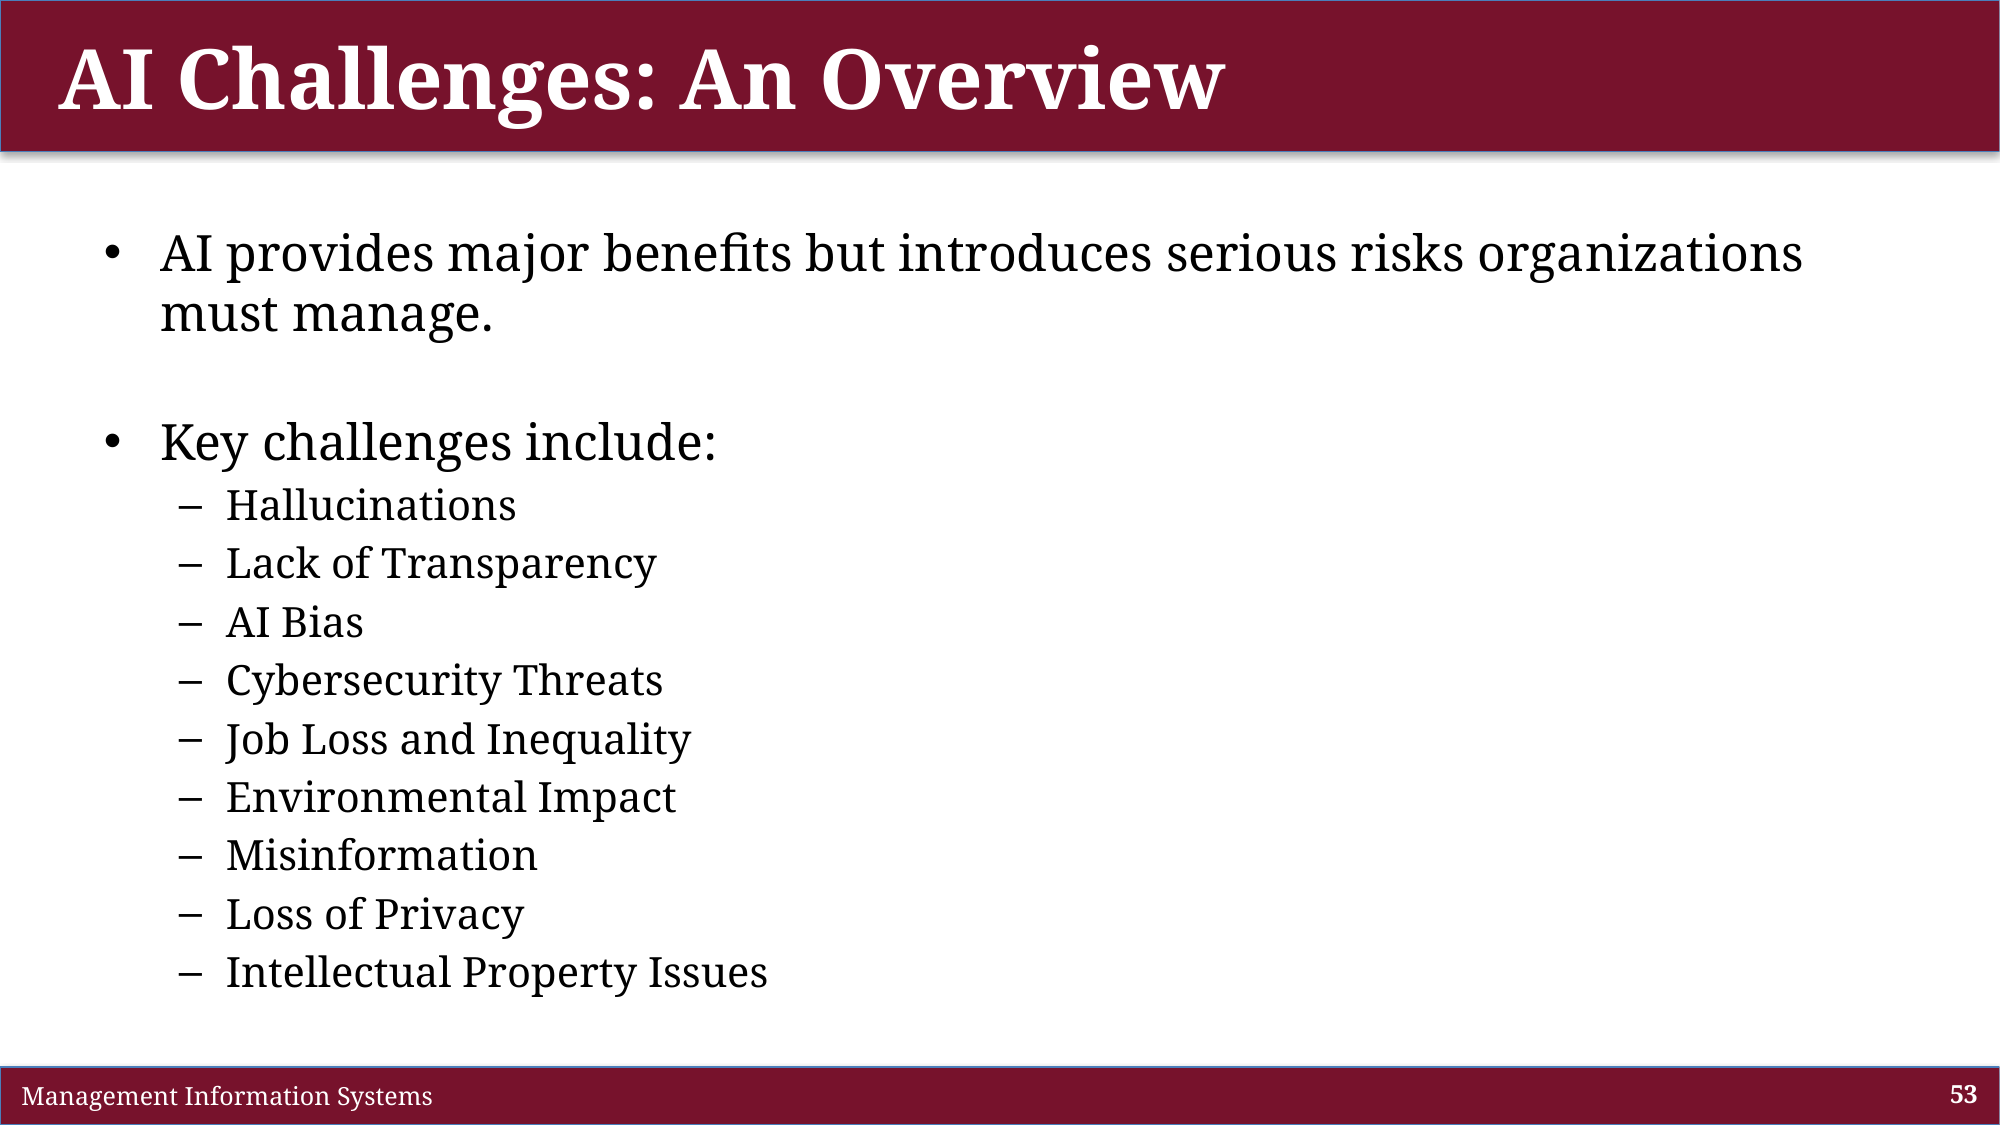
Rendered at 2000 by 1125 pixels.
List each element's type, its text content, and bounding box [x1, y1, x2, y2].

slide_number 53 [1649, 1066, 2000, 1125]
text_box [475, 1066, 1649, 1125]
footer Management Information Systems [0, 1066, 475, 1125]
title AI Challenges: An Overview [0, 0, 2000, 152]
list AI provides major benefits but introduces serious risks organizations must manage. Key challenges include: Hallucinations Lack of Transparency AI Bias Cybersecurity Threats Job Loss and Inequality Environmental Impact Misinformation Loss of Privacy Intellectual Property Issues [88, 213, 1911, 1047]
